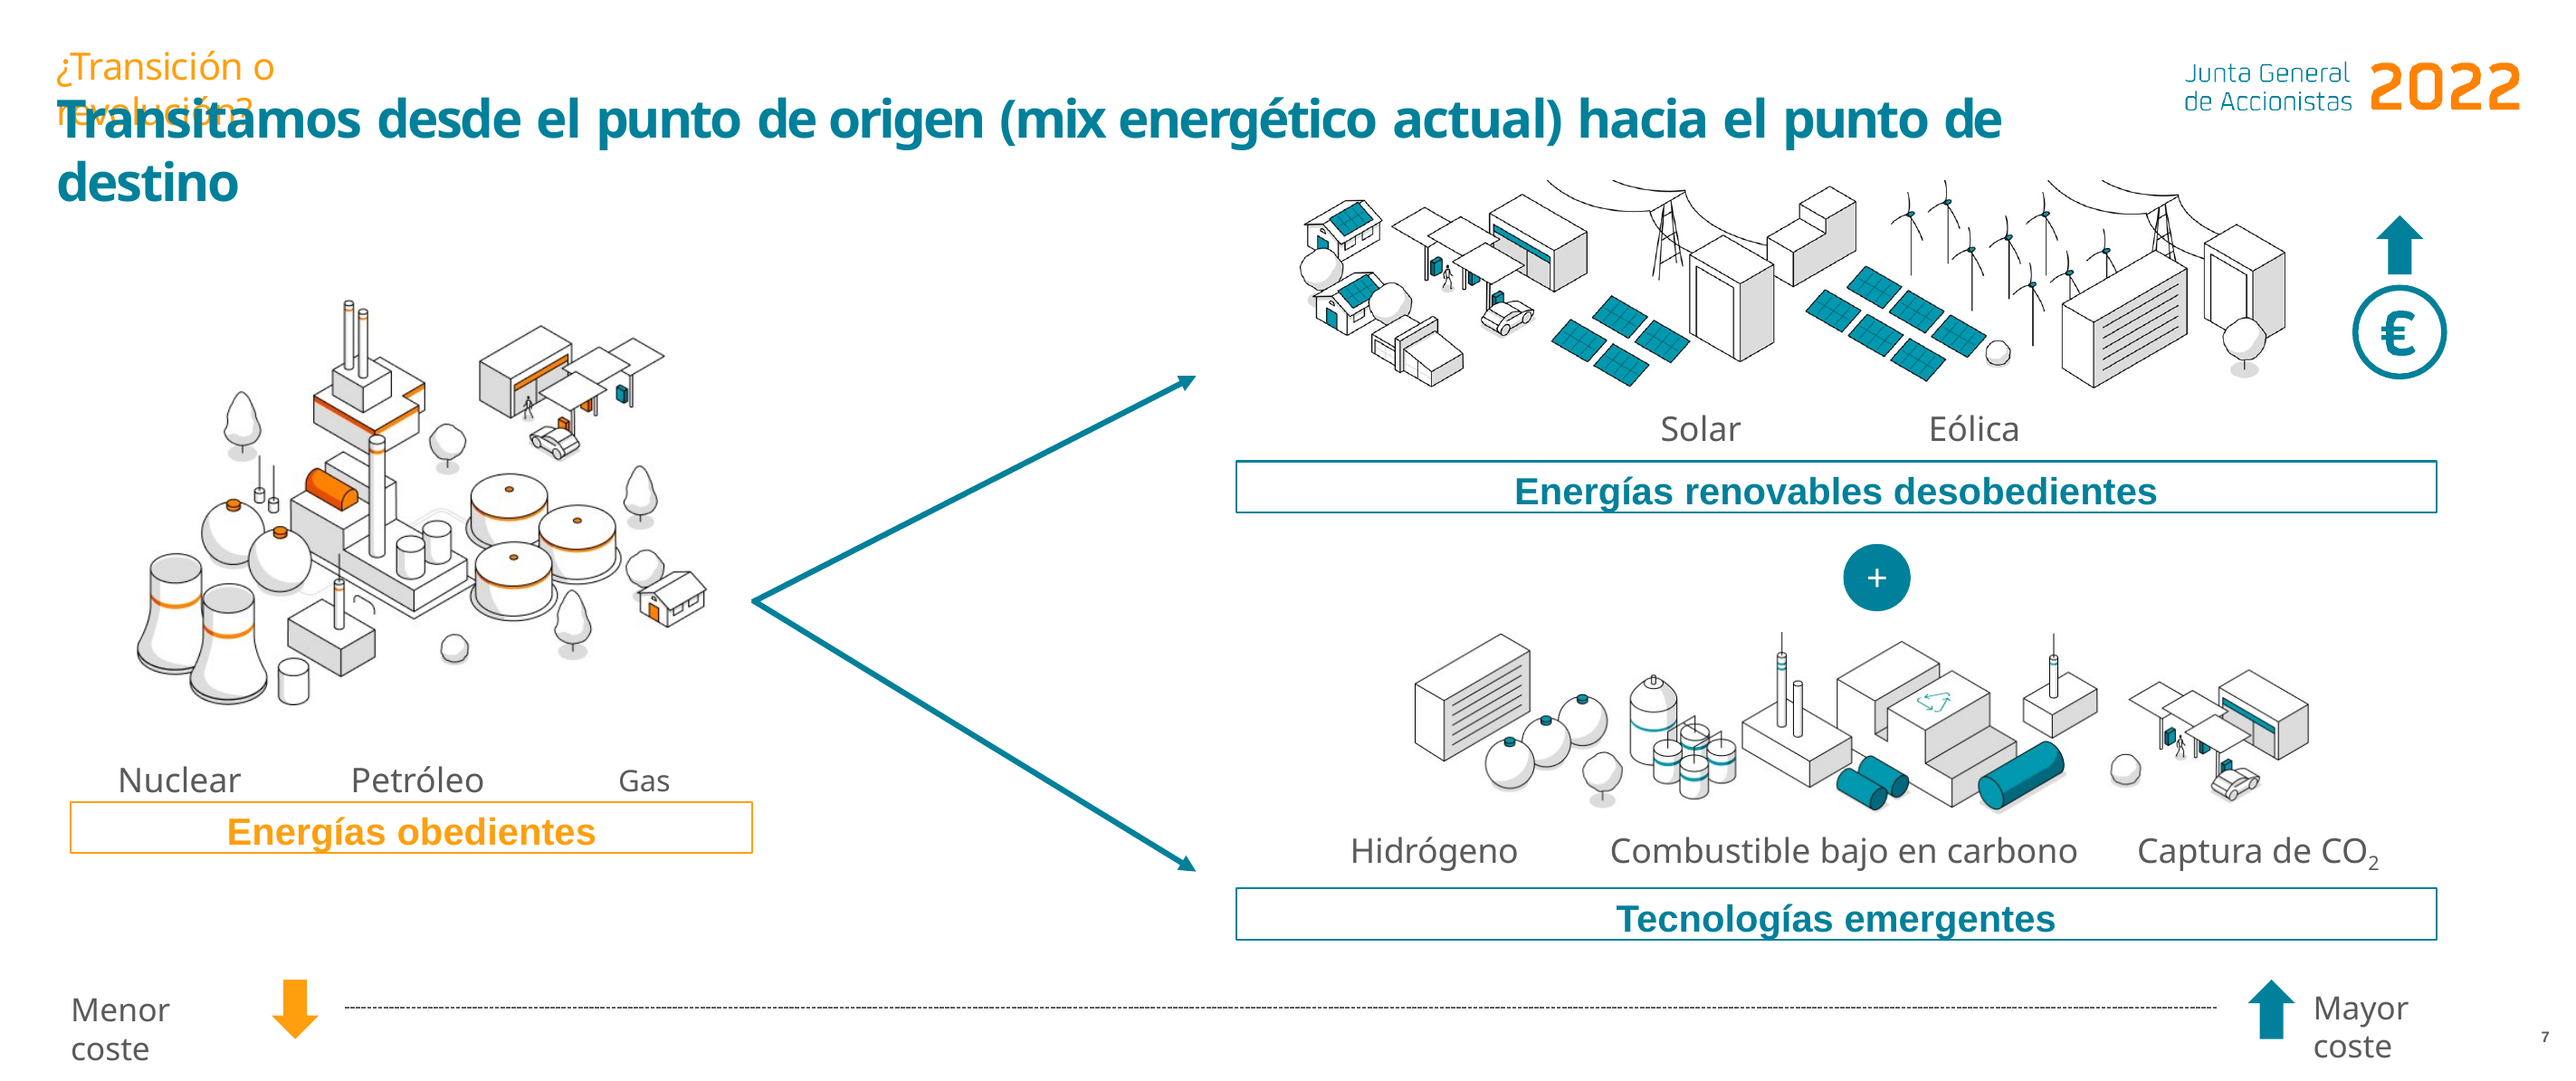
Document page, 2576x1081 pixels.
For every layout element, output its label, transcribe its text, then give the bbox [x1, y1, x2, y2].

picture [1299, 179, 2286, 388]
text_box Solar Eólica [1658, 406, 2021, 449]
picture [1415, 632, 2310, 815]
title Transitamos desde el punto de origen (mix energético actual) hacia el punto de destino [54, 82, 2012, 266]
text_box [750, 376, 1197, 872]
picture [137, 300, 709, 705]
text_box Energías renovables desobedientes [1236, 461, 2437, 512]
text_box 7 [2539, 1025, 2552, 1046]
text_box Tecnologías emergentes [1236, 888, 2437, 940]
text_box [272, 980, 320, 1039]
text_box [342, 988, 2228, 1028]
text_box + [1865, 551, 1892, 599]
text_box [2376, 215, 2424, 275]
text_box [1843, 543, 1911, 612]
text_box [2352, 284, 2447, 380]
text_box Nuclear Petróleo Gas [115, 739, 681, 801]
picture [2185, 62, 2352, 110]
text_box [2247, 980, 2295, 1039]
text_box Menor coste [69, 988, 250, 1067]
text_box ¿Transición o revolución? [54, 40, 452, 82]
text_box Energías obedientes [71, 801, 753, 854]
text_box Mayor coste [2311, 986, 2490, 1066]
text_box Hidrógeno Combustible bajo en carbono Captura de CO2 [1344, 827, 2380, 875]
